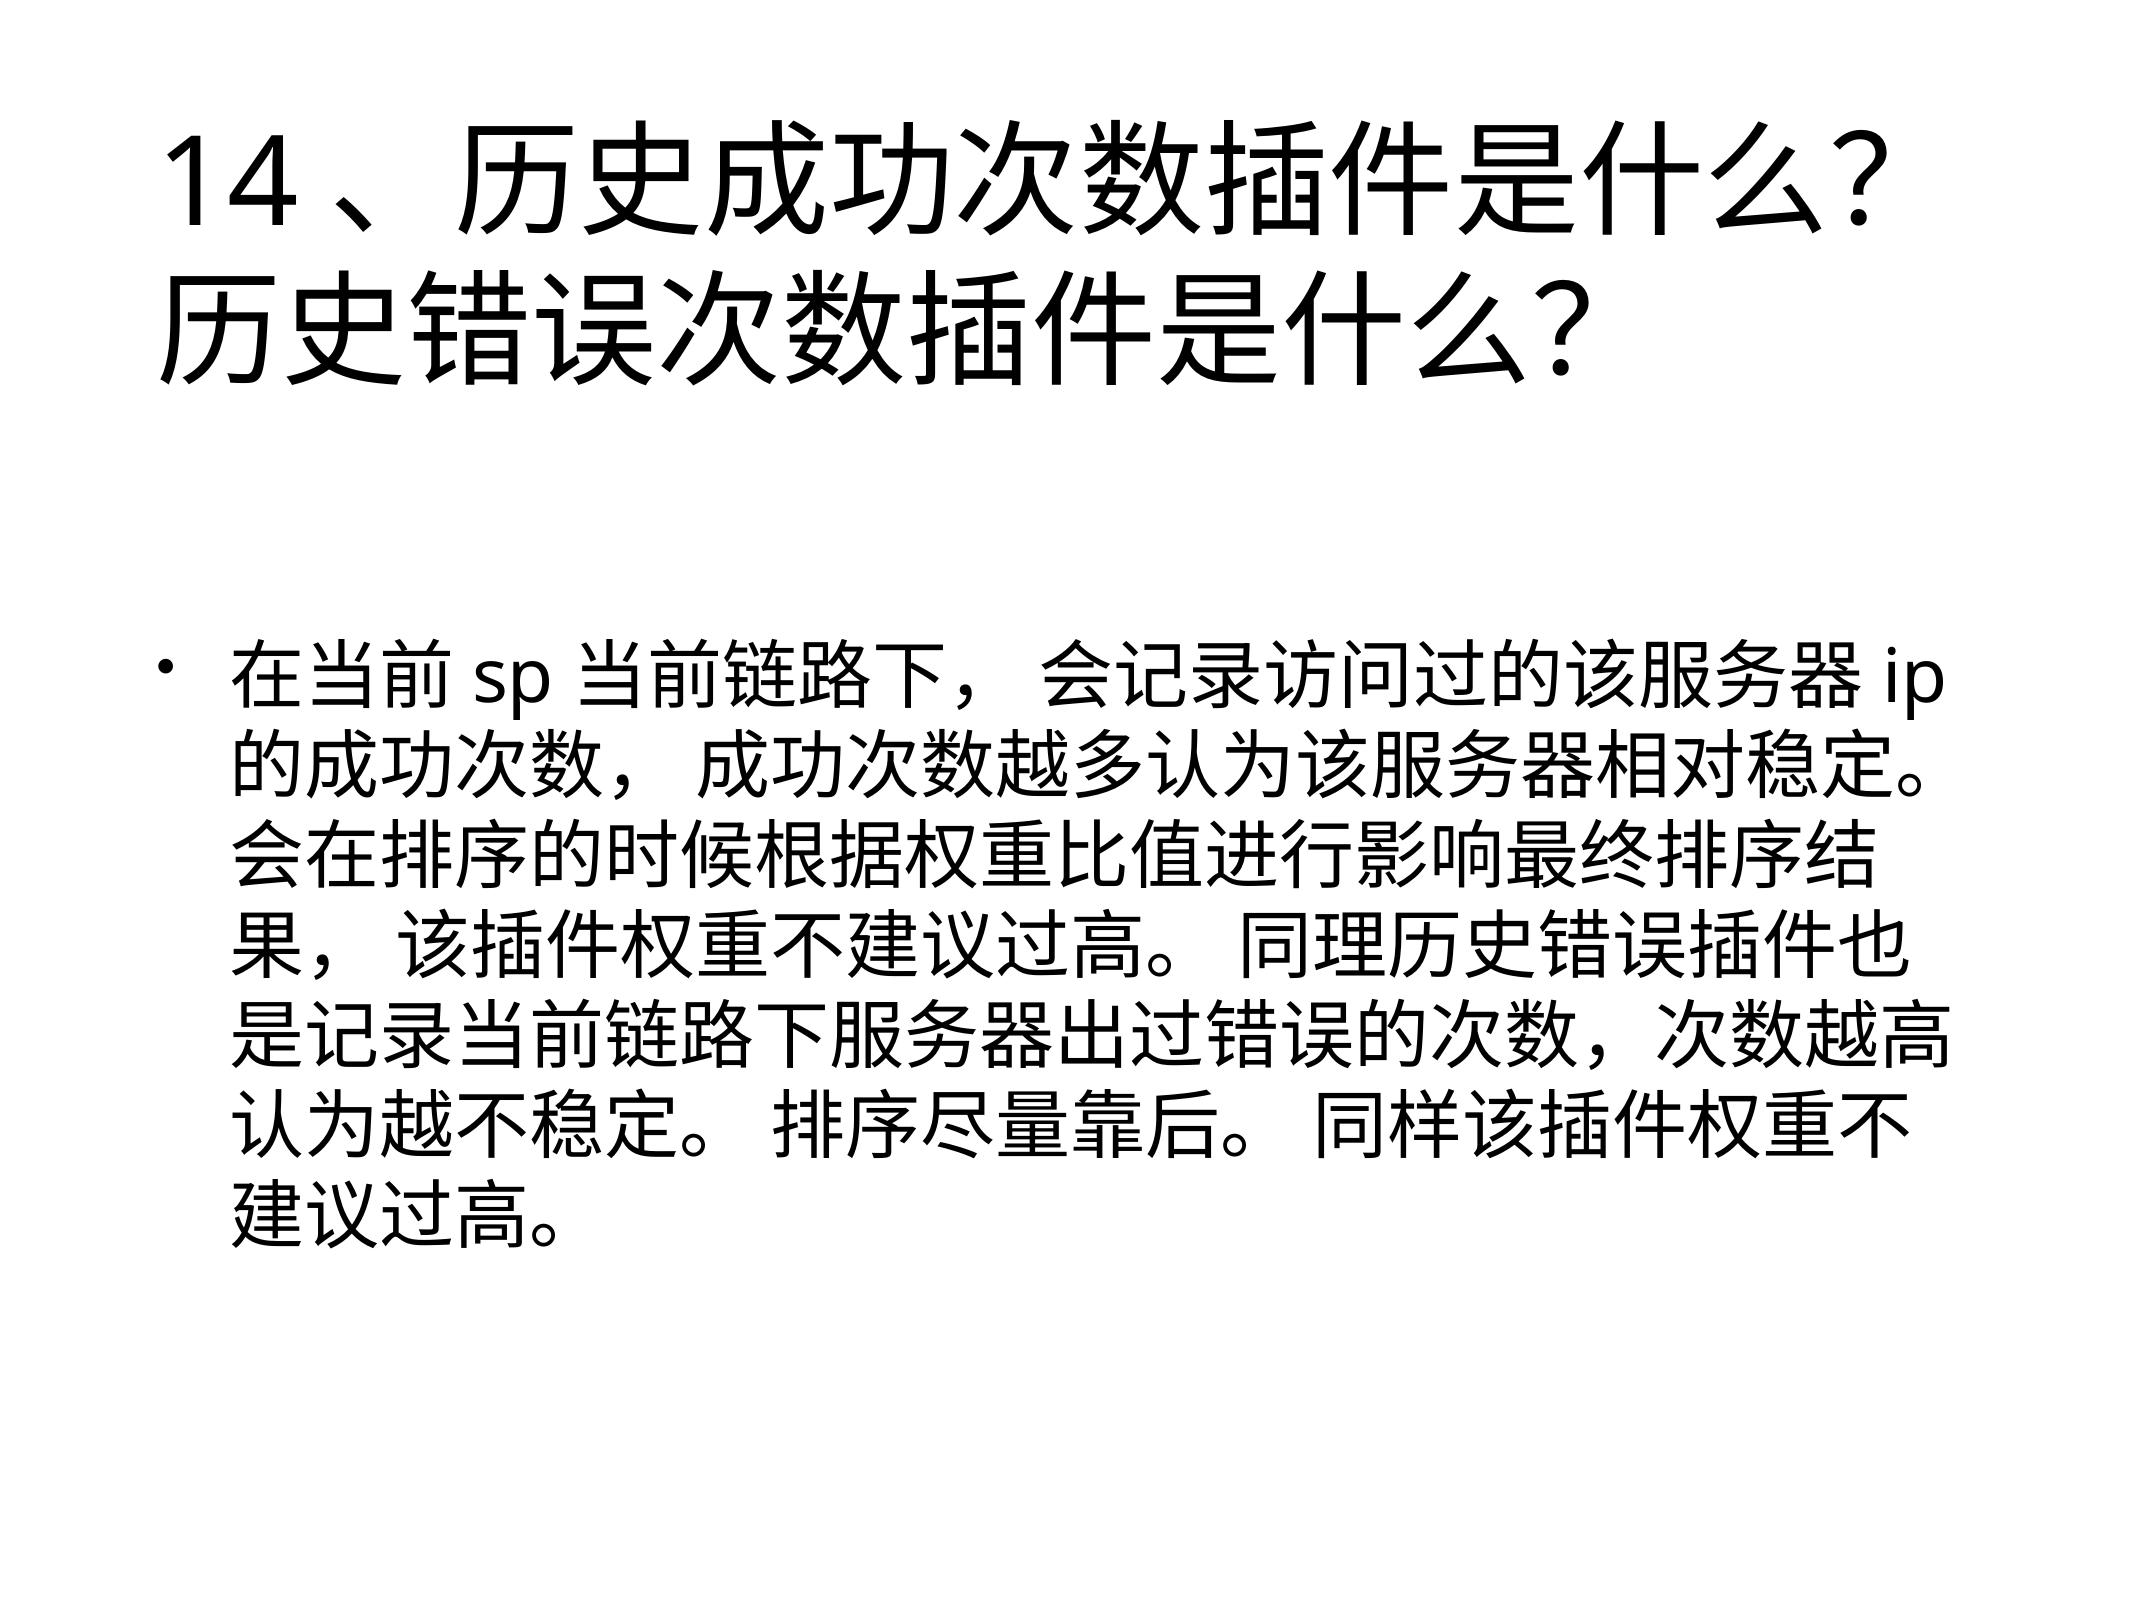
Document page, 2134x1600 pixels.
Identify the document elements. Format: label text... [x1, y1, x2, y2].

list 在当前sp当前链路下， 会记录访问过的该服务器ip的成功次数， 成功次数越多认为该服务器相对稳定。 会在排序的时候根据权重比值进行影响最终排序结果， 该插件权重不建议过高。 同理历史错误插件也是记录当前链路下服务器出过错误的次数，次数越高认为越不稳定。 排序尽量靠后。 同样该插件权重不建议过高。 [155, 426, 1978, 1459]
title 14、历史成功次数插件是什么？ 历史错误次数插件是什么？ [155, 72, 1978, 426]
